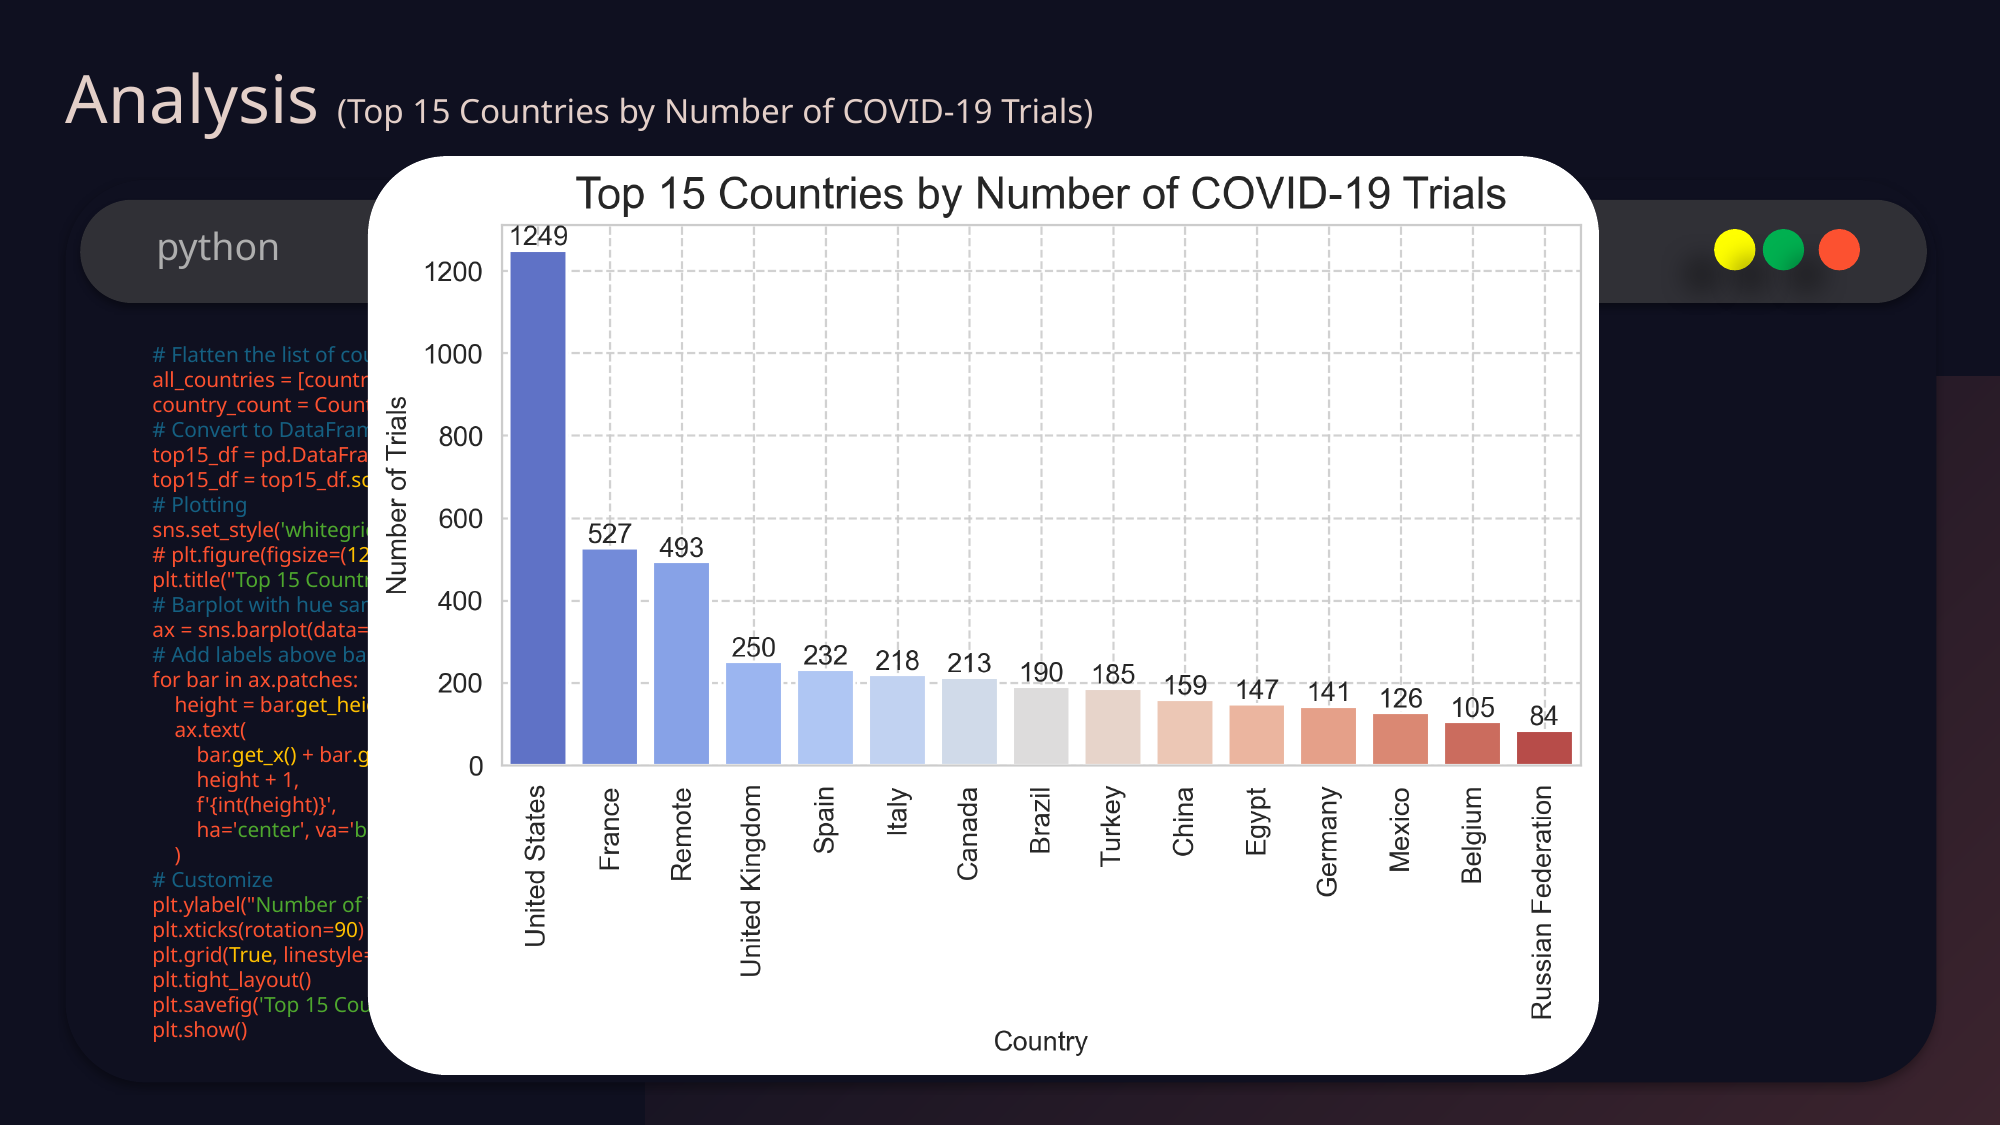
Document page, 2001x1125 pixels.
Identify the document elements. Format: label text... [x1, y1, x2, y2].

text_box [643, 375, 2000, 1125]
text_box Analysis (Top 15 Countries by Number of COVID-19 Trials) [51, 49, 2000, 145]
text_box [65, 179, 1962, 1083]
picture [367, 155, 1600, 1076]
